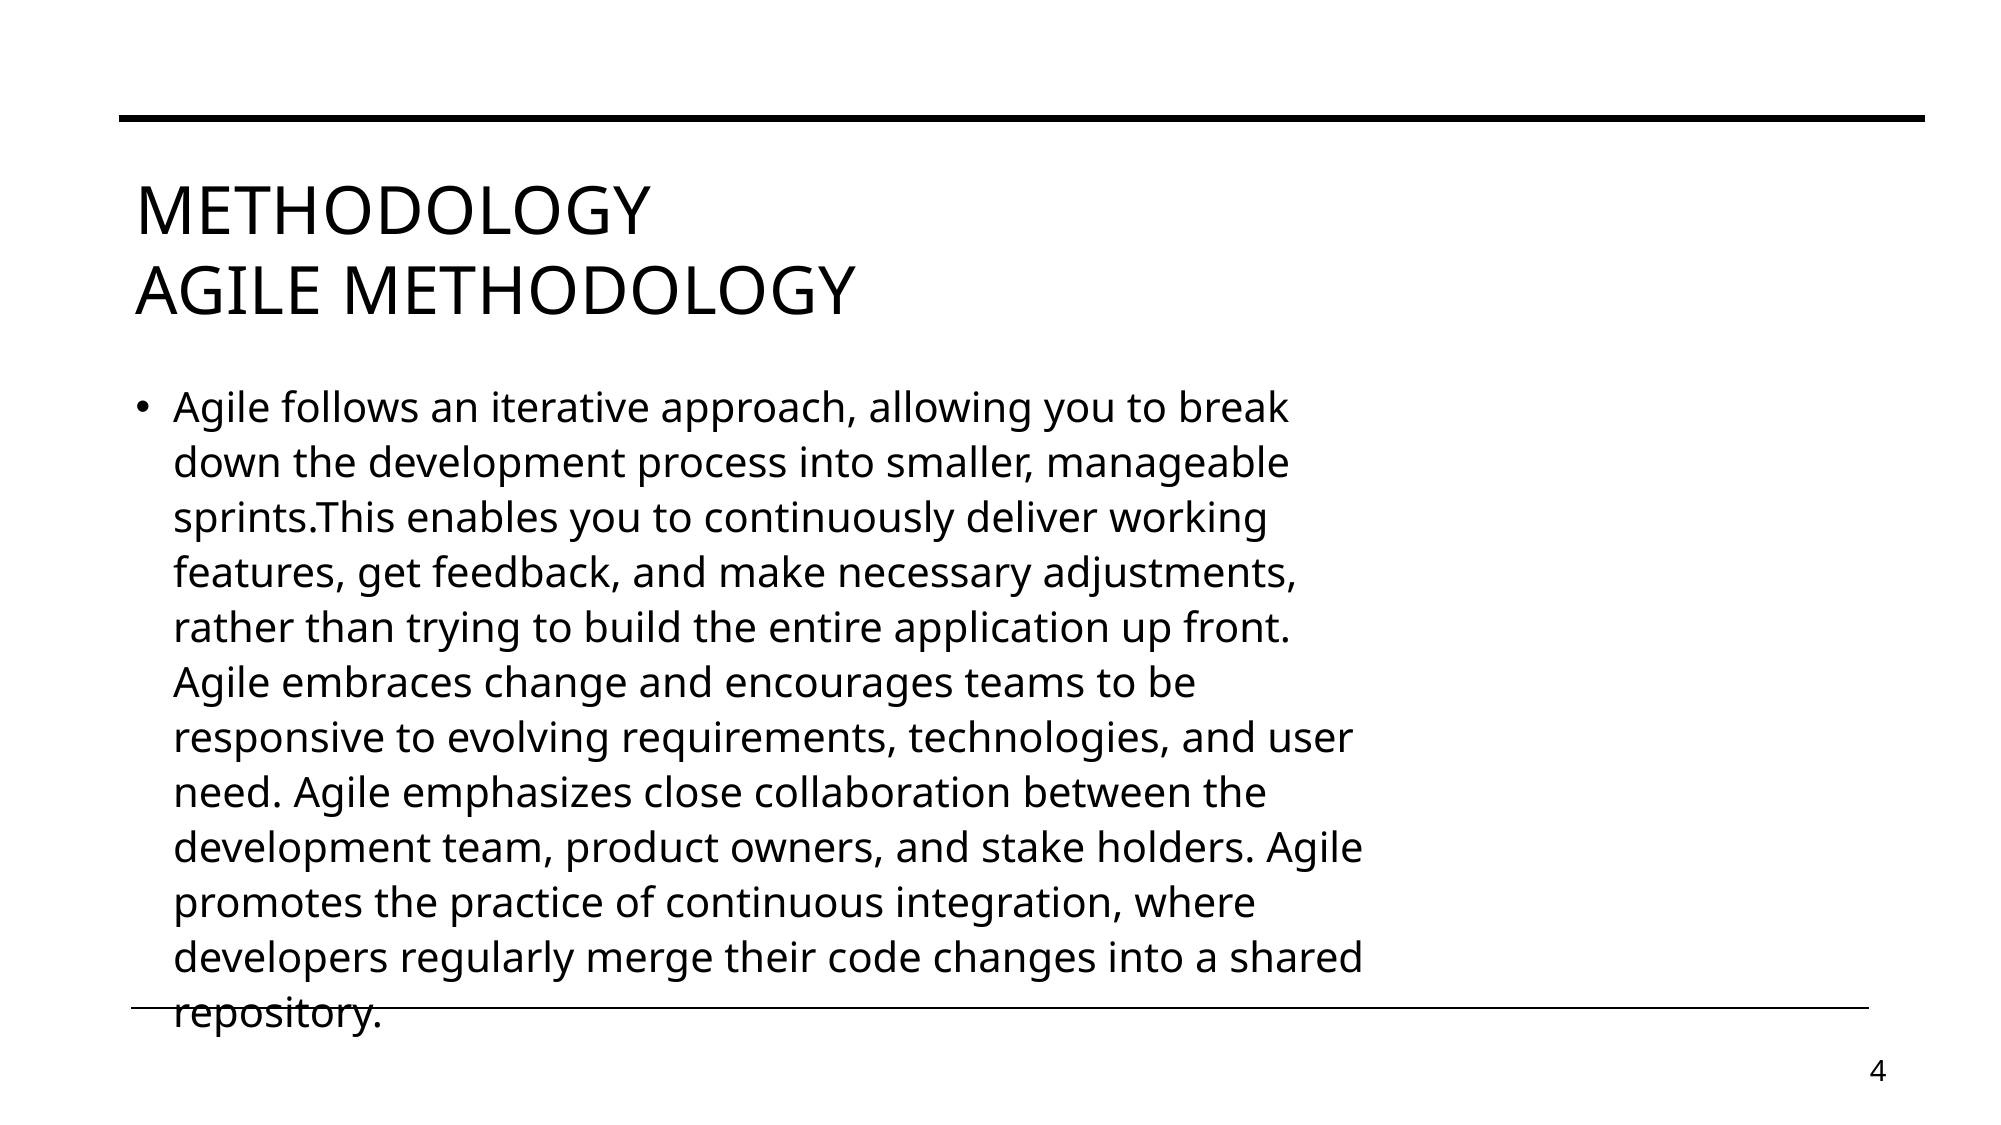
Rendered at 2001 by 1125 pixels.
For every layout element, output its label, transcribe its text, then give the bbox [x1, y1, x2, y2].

slide_number 4 [1791, 1042, 1902, 1103]
list Agile follows an iterative approach, allowing you to break down the development process into smaller, manageable sprints.This enables you to continuously deliver working features, get feedback, and make necessary adjustments, rather than trying to build the entire application up front. Agile embraces change and encourages teams to be responsive to evolving requirements, technologies, and user need. Agile emphasizes close collaboration between the development team, product owners, and stake holders. Agile promotes the practice of continuous integration, where developers regularly merge their code changes into a shared repository. [120, 368, 1403, 1008]
title Methodology agile methodology [120, 160, 1925, 364]
